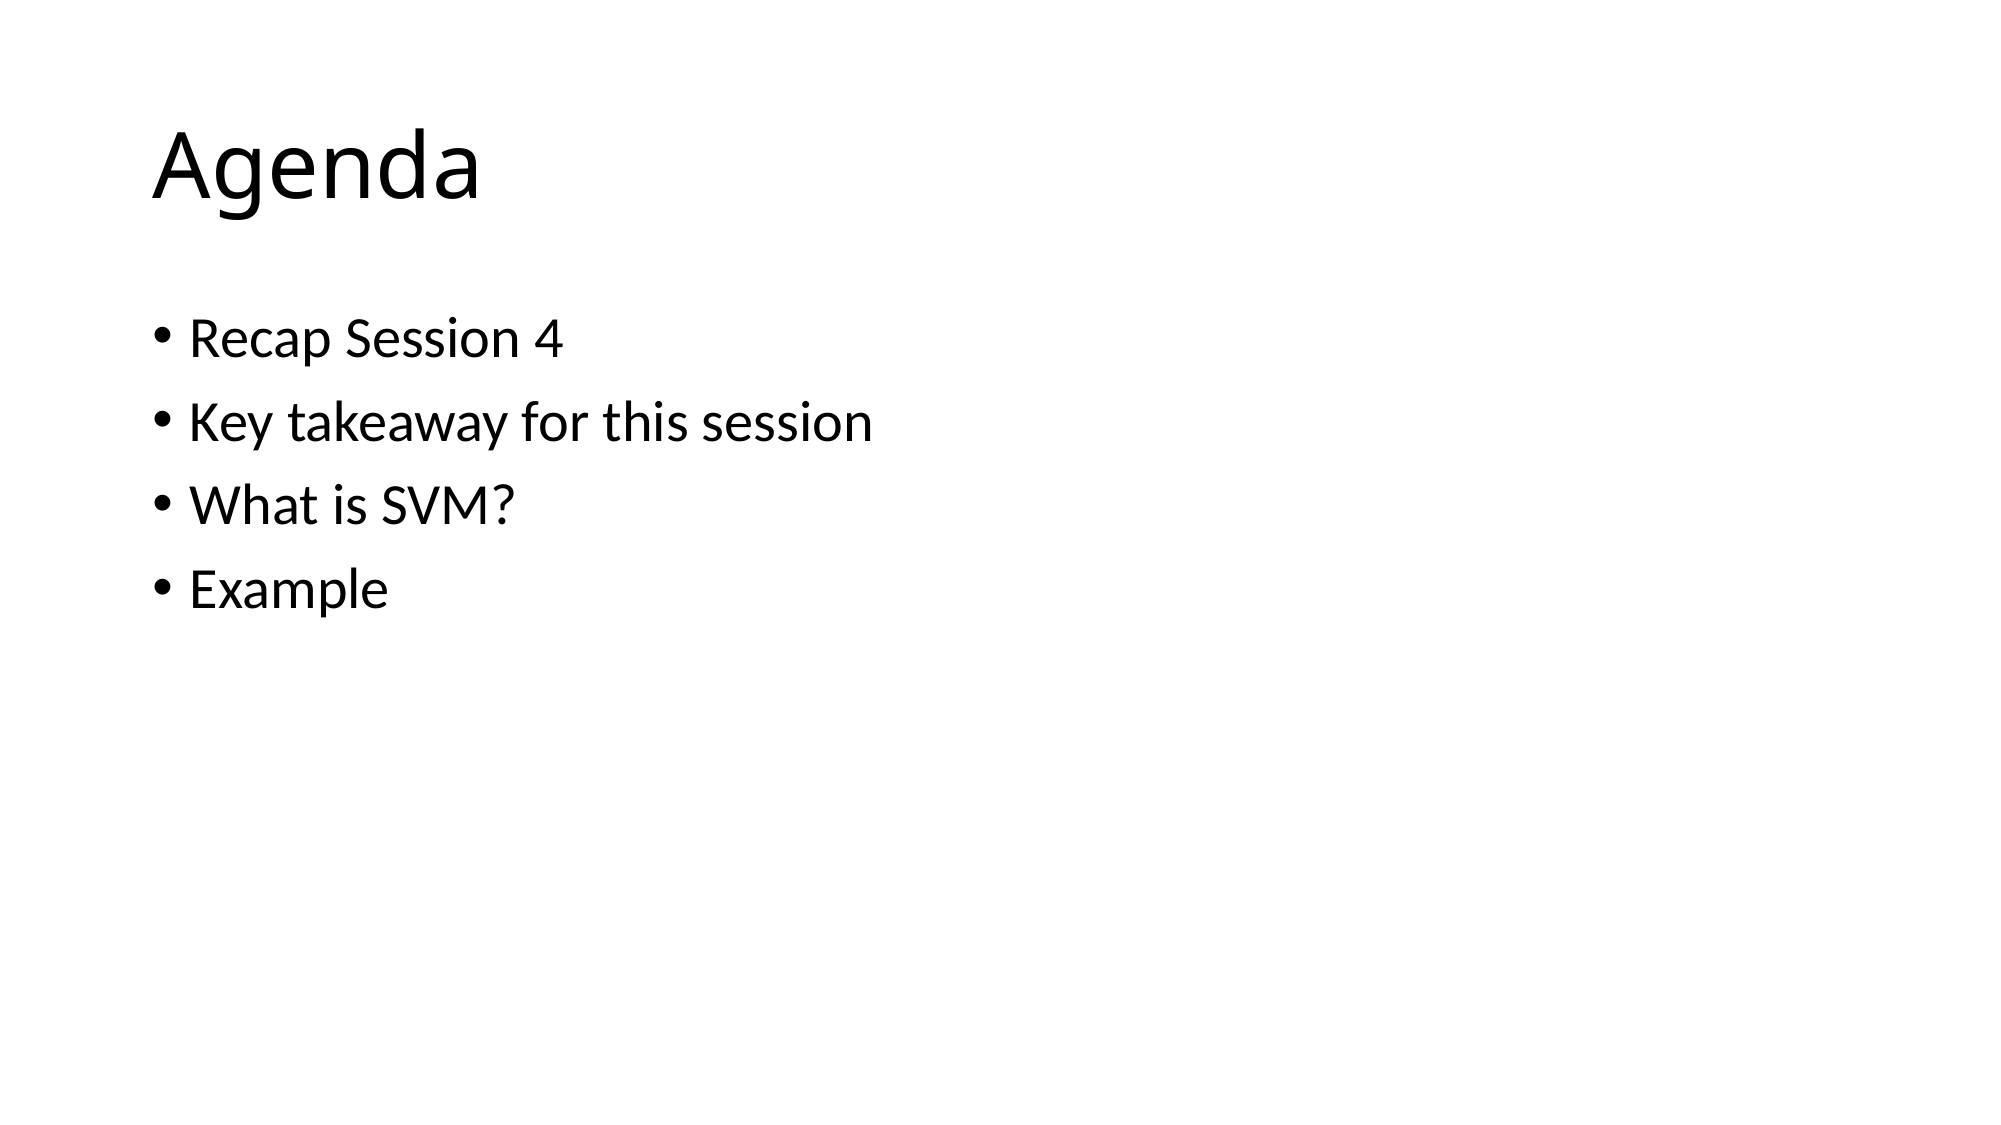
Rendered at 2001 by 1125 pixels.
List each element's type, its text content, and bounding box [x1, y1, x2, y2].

list Recap Session 4 Key takeaway for this session What is SVM? Example [137, 299, 1863, 1014]
title Agenda [137, 59, 1863, 278]
